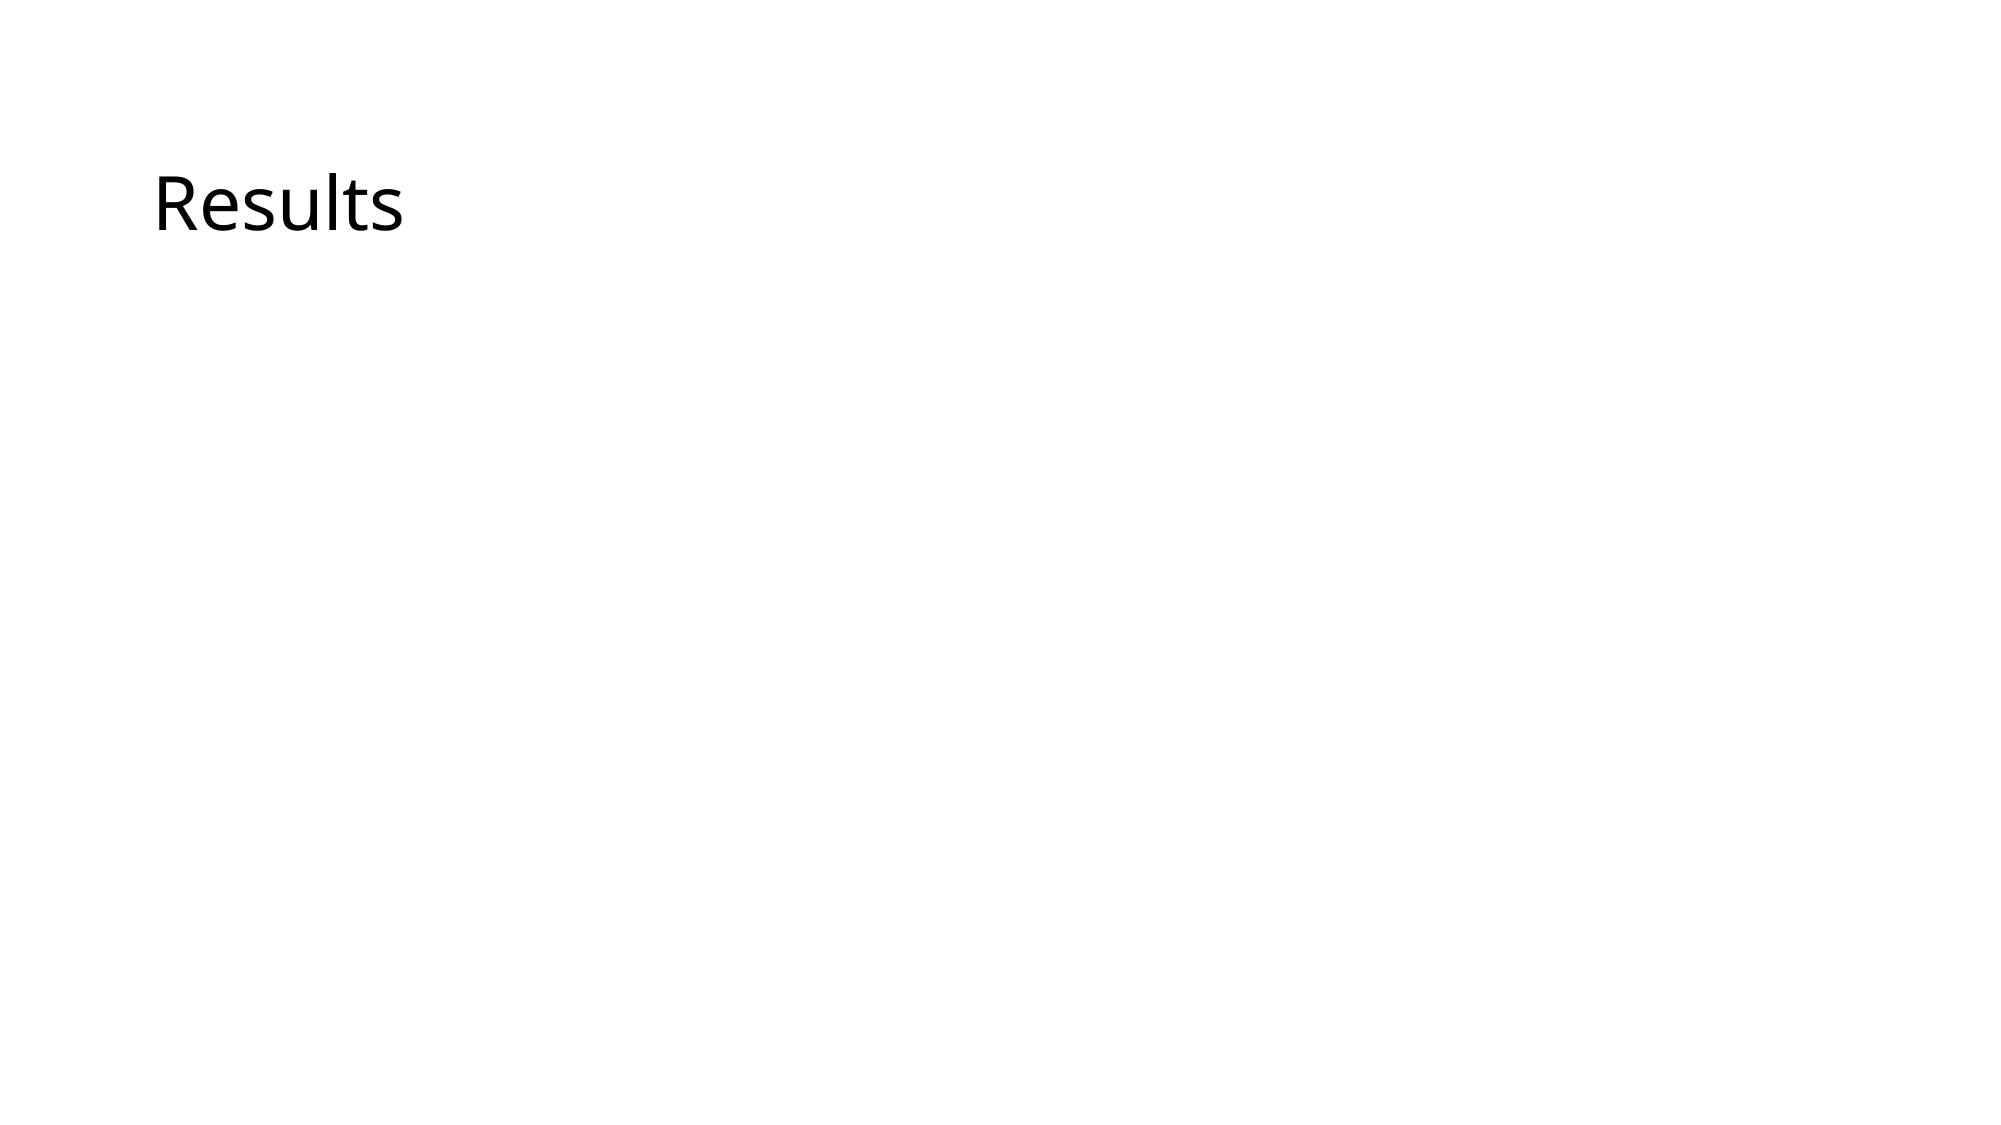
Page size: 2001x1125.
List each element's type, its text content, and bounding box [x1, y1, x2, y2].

title Results [137, 97, 1863, 315]
